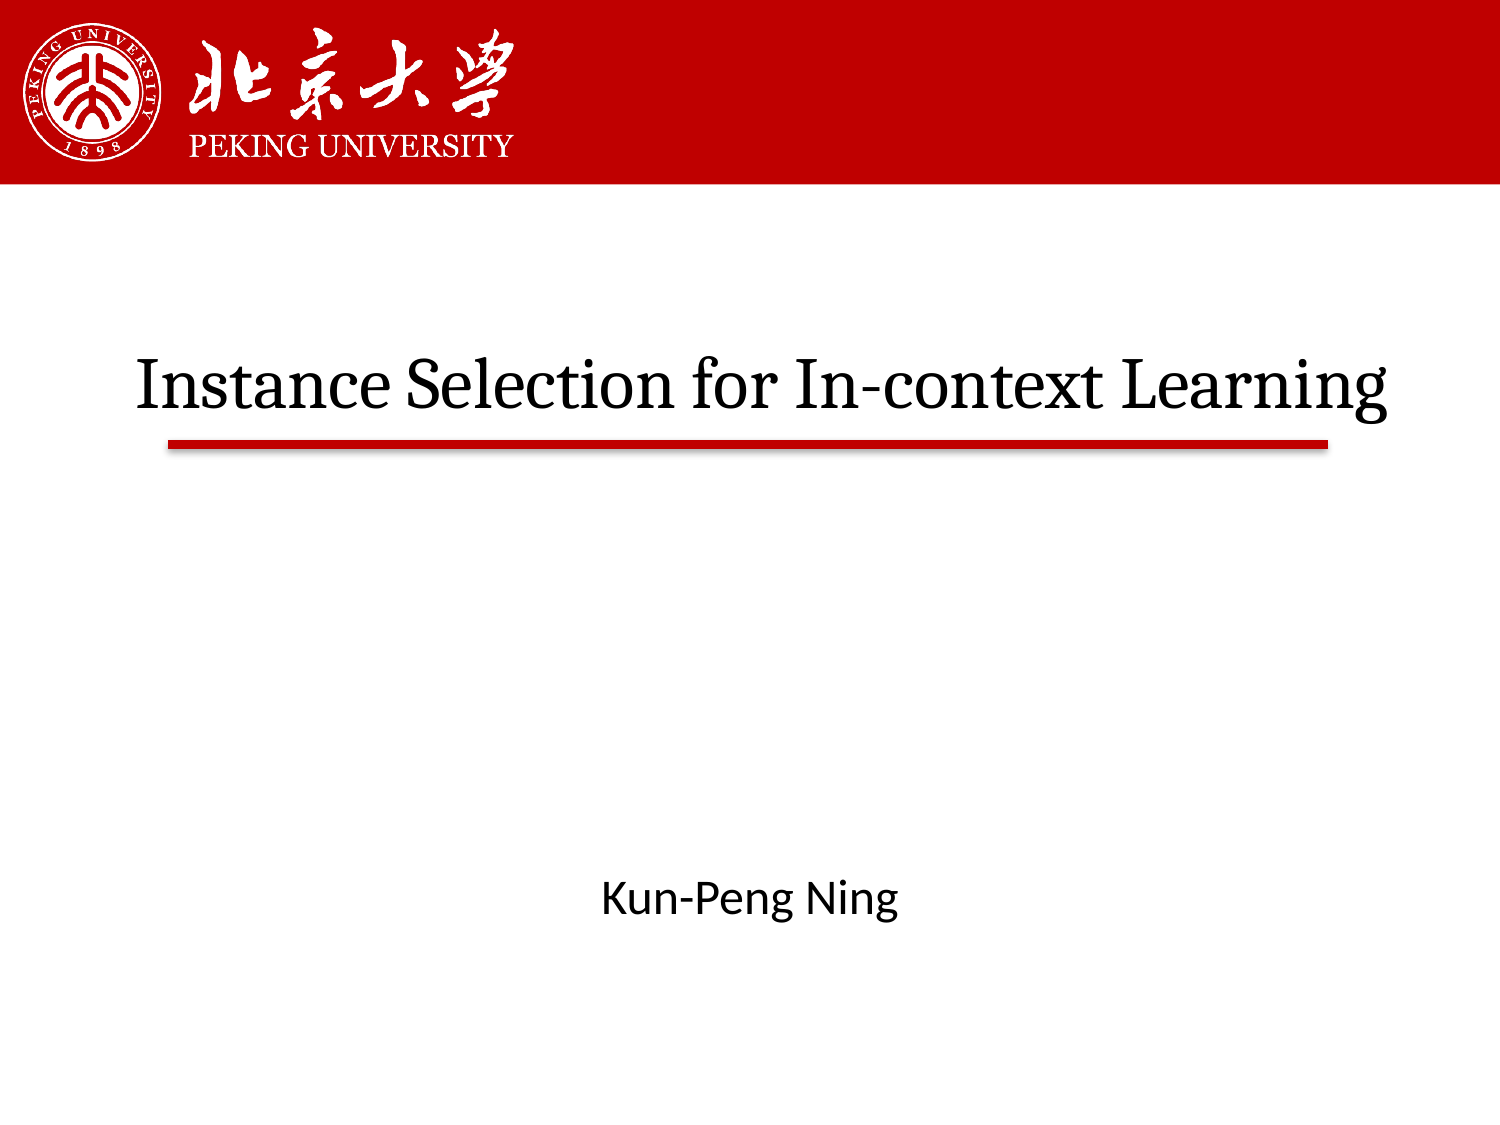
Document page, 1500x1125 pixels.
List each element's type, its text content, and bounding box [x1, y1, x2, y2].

subtitle Kun-Peng Ning [549, 869, 951, 953]
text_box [0, 0, 1500, 185]
title Instance Selection for In-context Learning [58, 302, 1465, 468]
